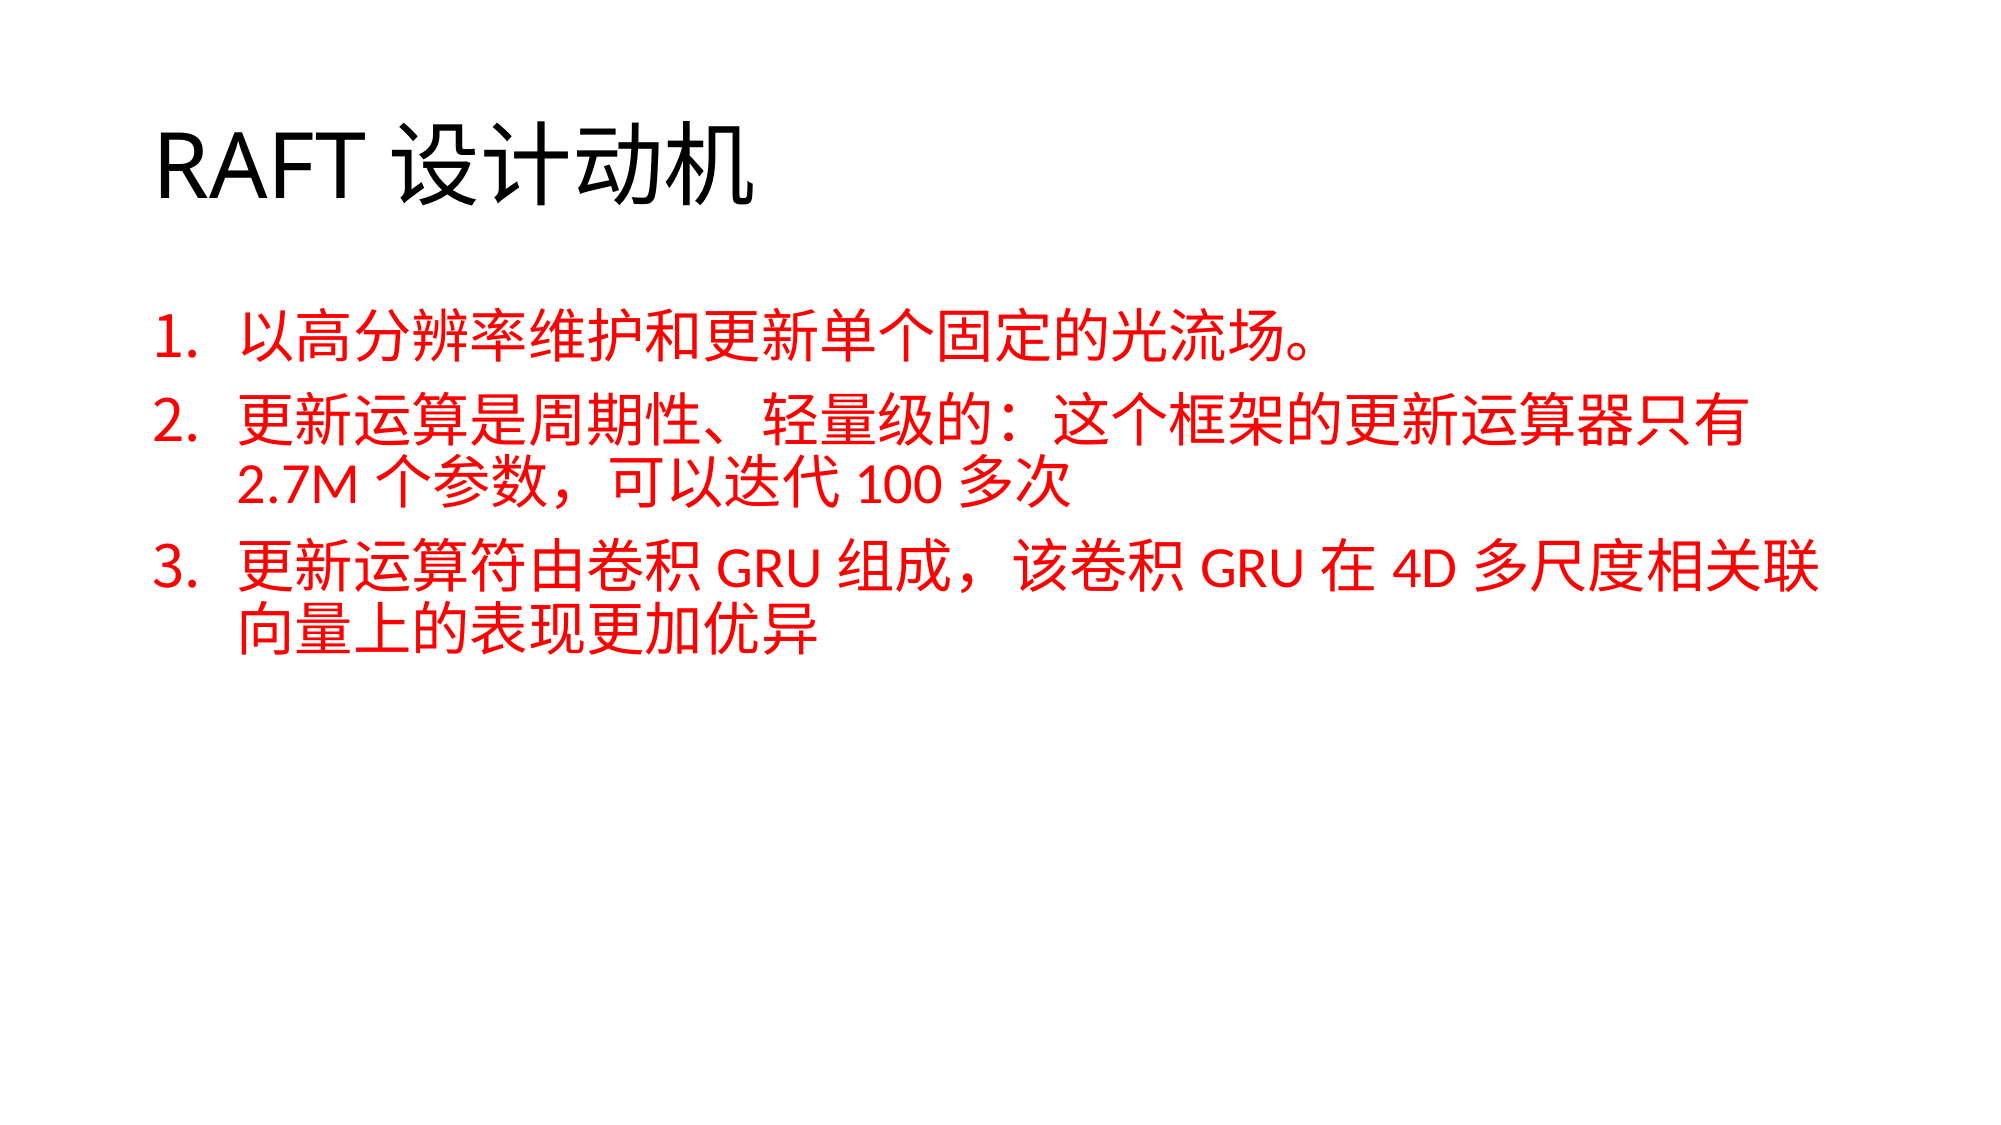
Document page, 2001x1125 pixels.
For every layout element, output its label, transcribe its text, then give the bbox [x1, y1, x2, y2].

title RAFT设计动机 [137, 59, 1863, 278]
list 以高分辨率维护和更新单个固定的光流场。 更新运算是周期性、轻量级的：这个框架的更新运算器只有2.7M个参数，可以迭代100多次 更新运算符由卷积GRU组成，该卷积GRU在4D多尺度相关联向量上的表现更加优异 [137, 299, 1863, 1014]
